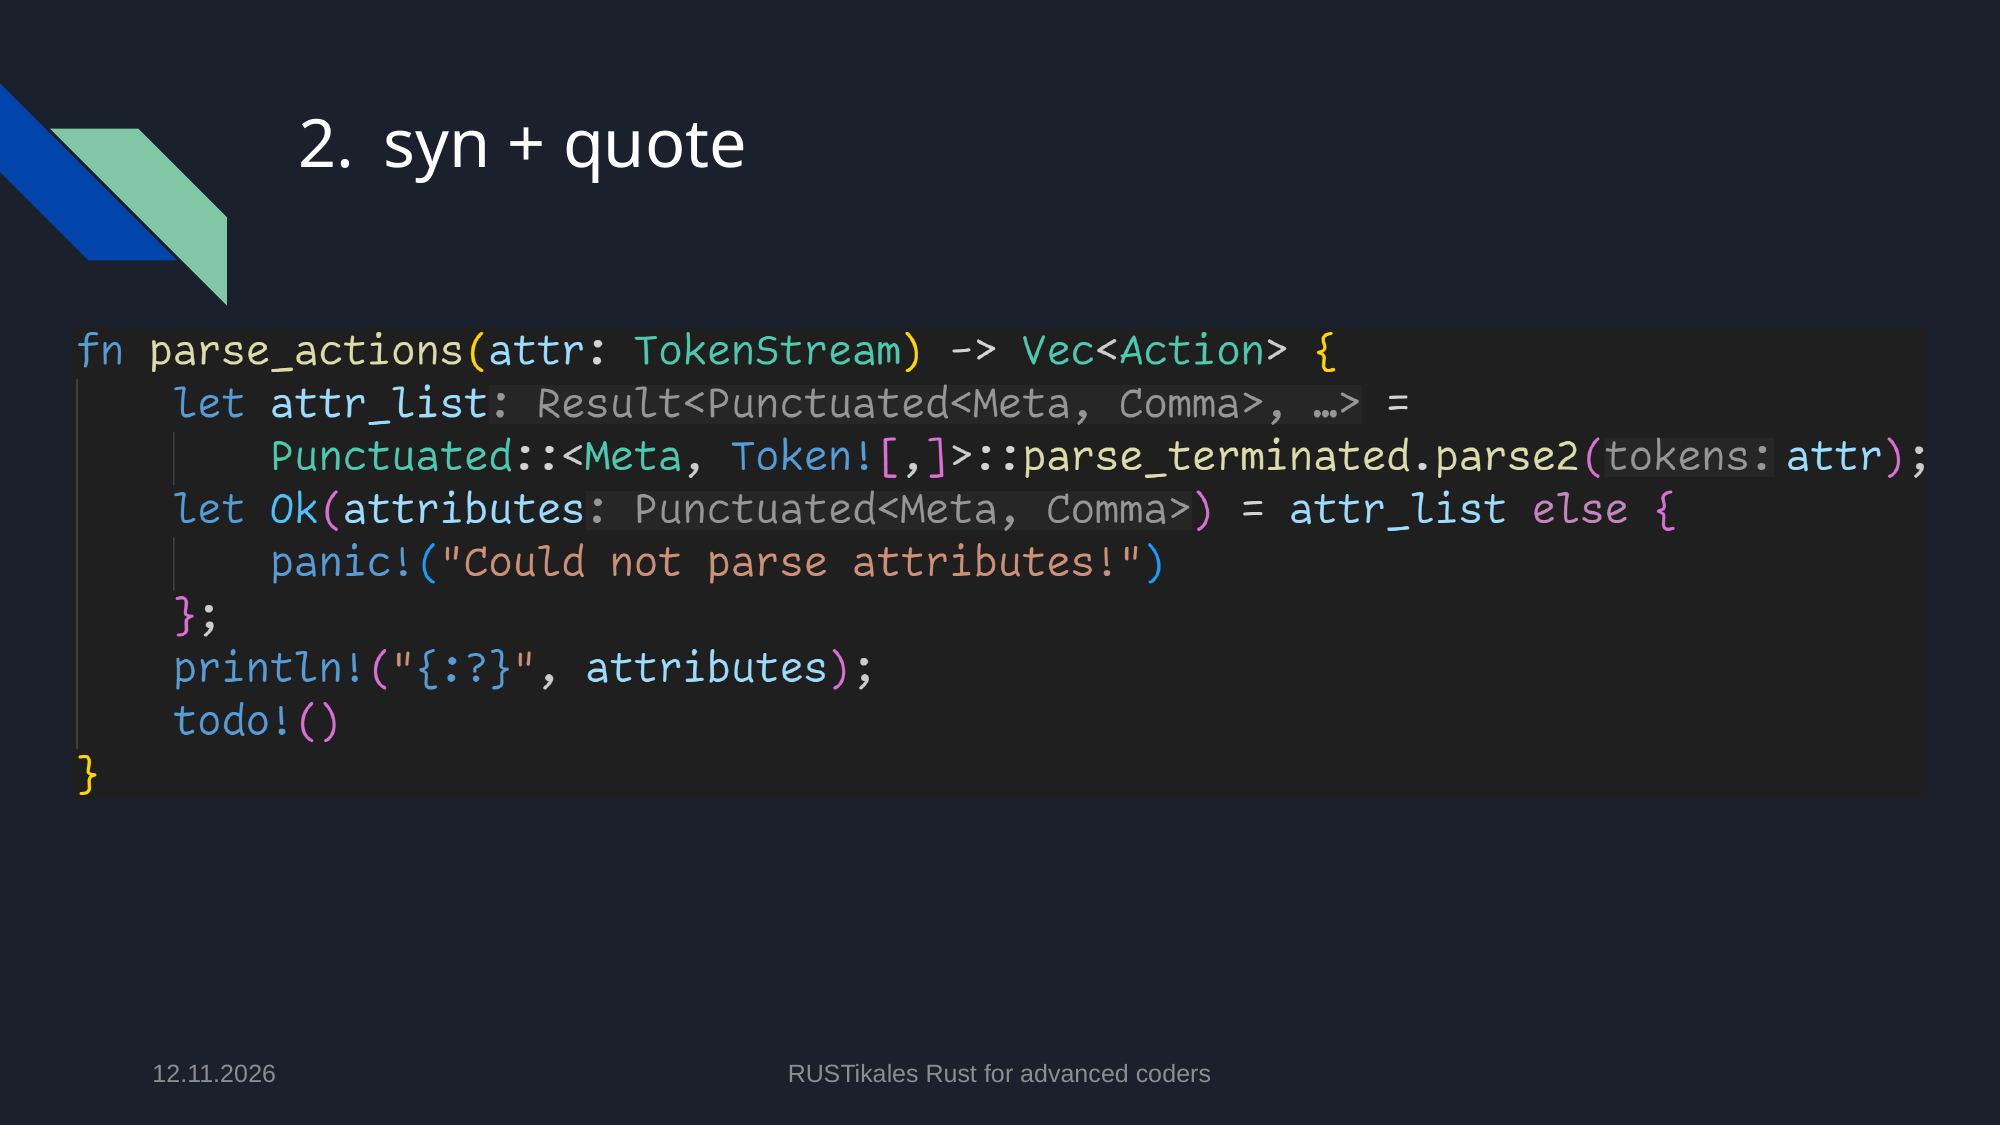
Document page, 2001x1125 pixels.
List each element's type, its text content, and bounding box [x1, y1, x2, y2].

footer RUSTikales Rust for advanced coders [662, 1042, 1338, 1103]
title syn + quote [283, 86, 1824, 287]
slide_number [137, 1042, 588, 1103]
picture [73, 327, 1927, 798]
